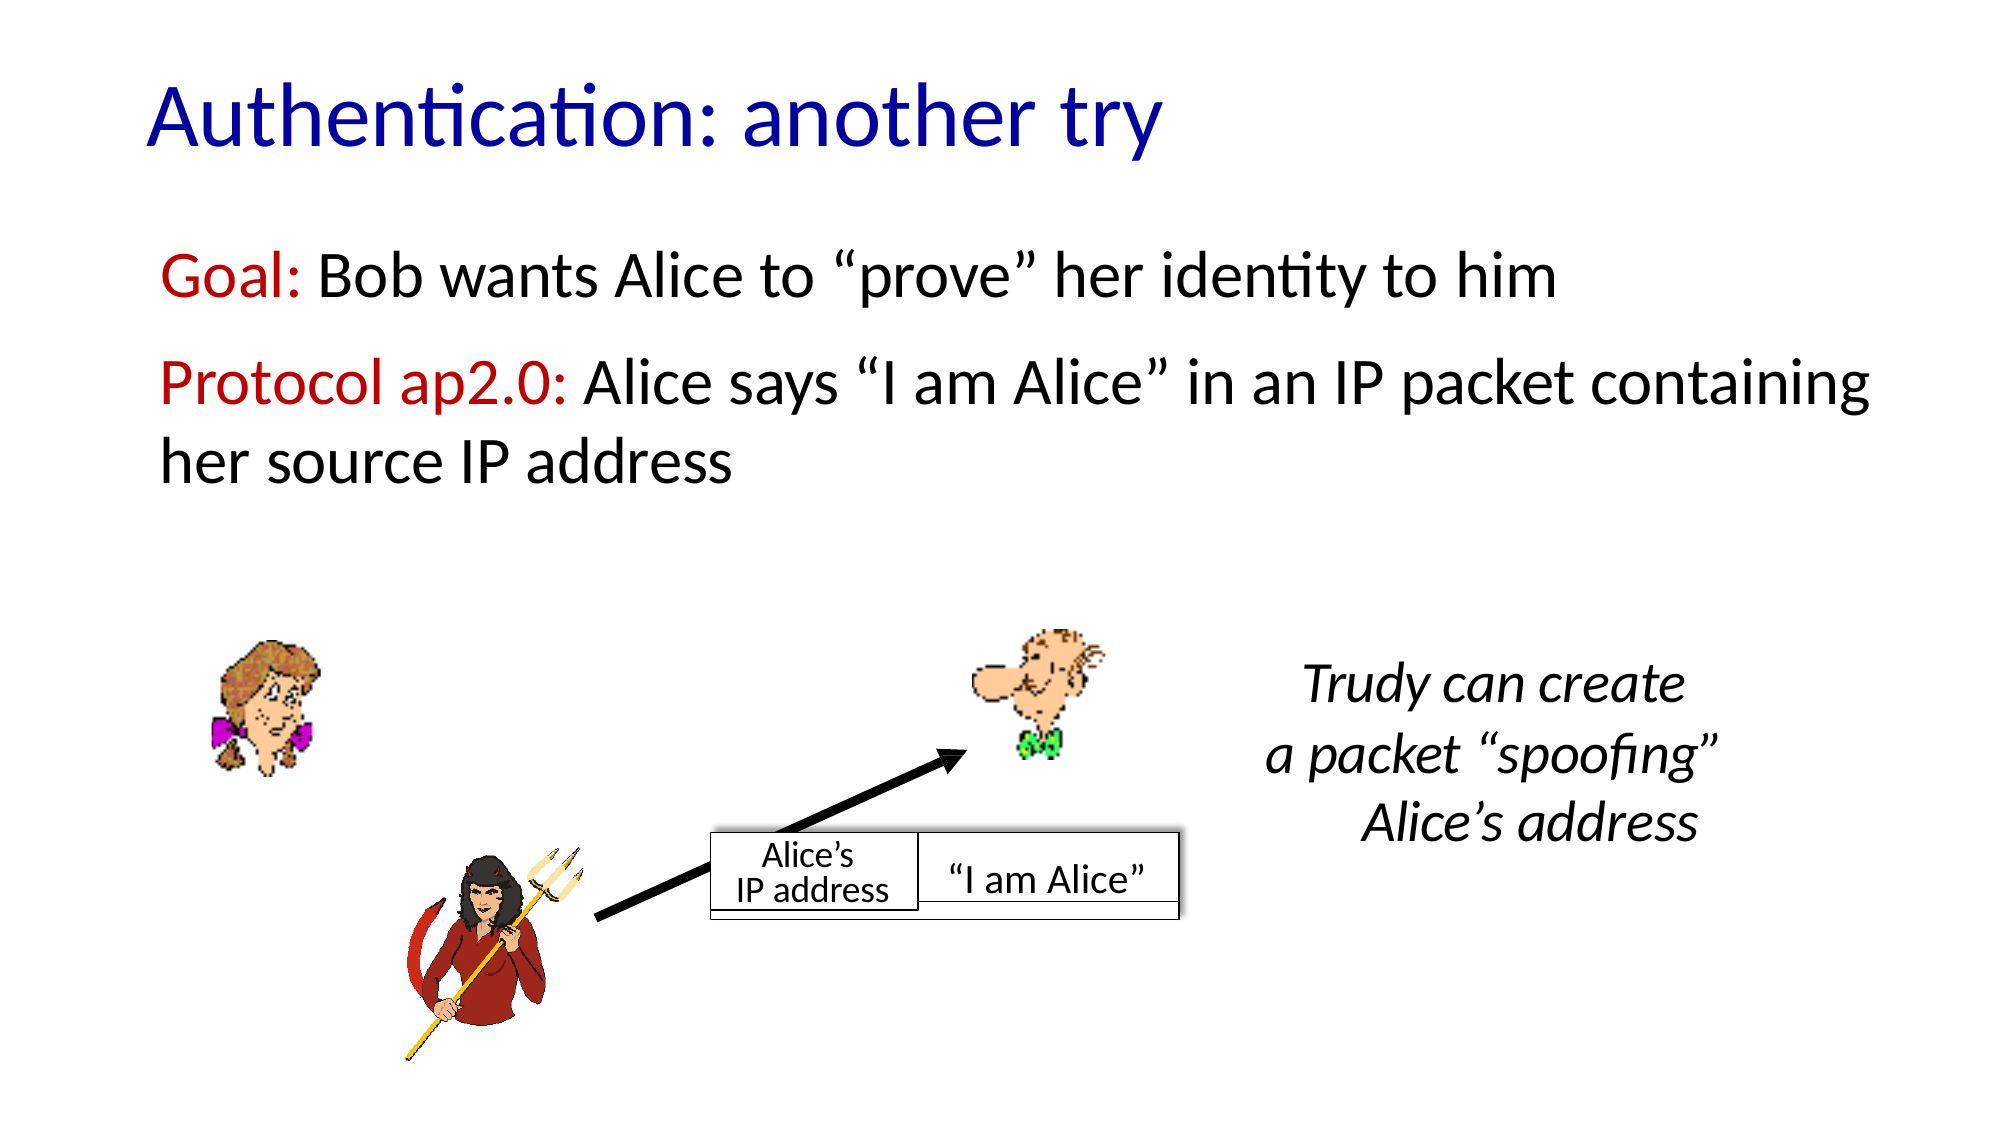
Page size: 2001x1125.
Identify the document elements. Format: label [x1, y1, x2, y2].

text_box [1262, 642, 1731, 854]
text_box [593, 748, 1193, 925]
title [143, 52, 1172, 243]
text_box [158, 205, 1888, 497]
text_box [405, 847, 584, 1061]
text_box [211, 640, 321, 777]
text_box [972, 629, 1106, 760]
